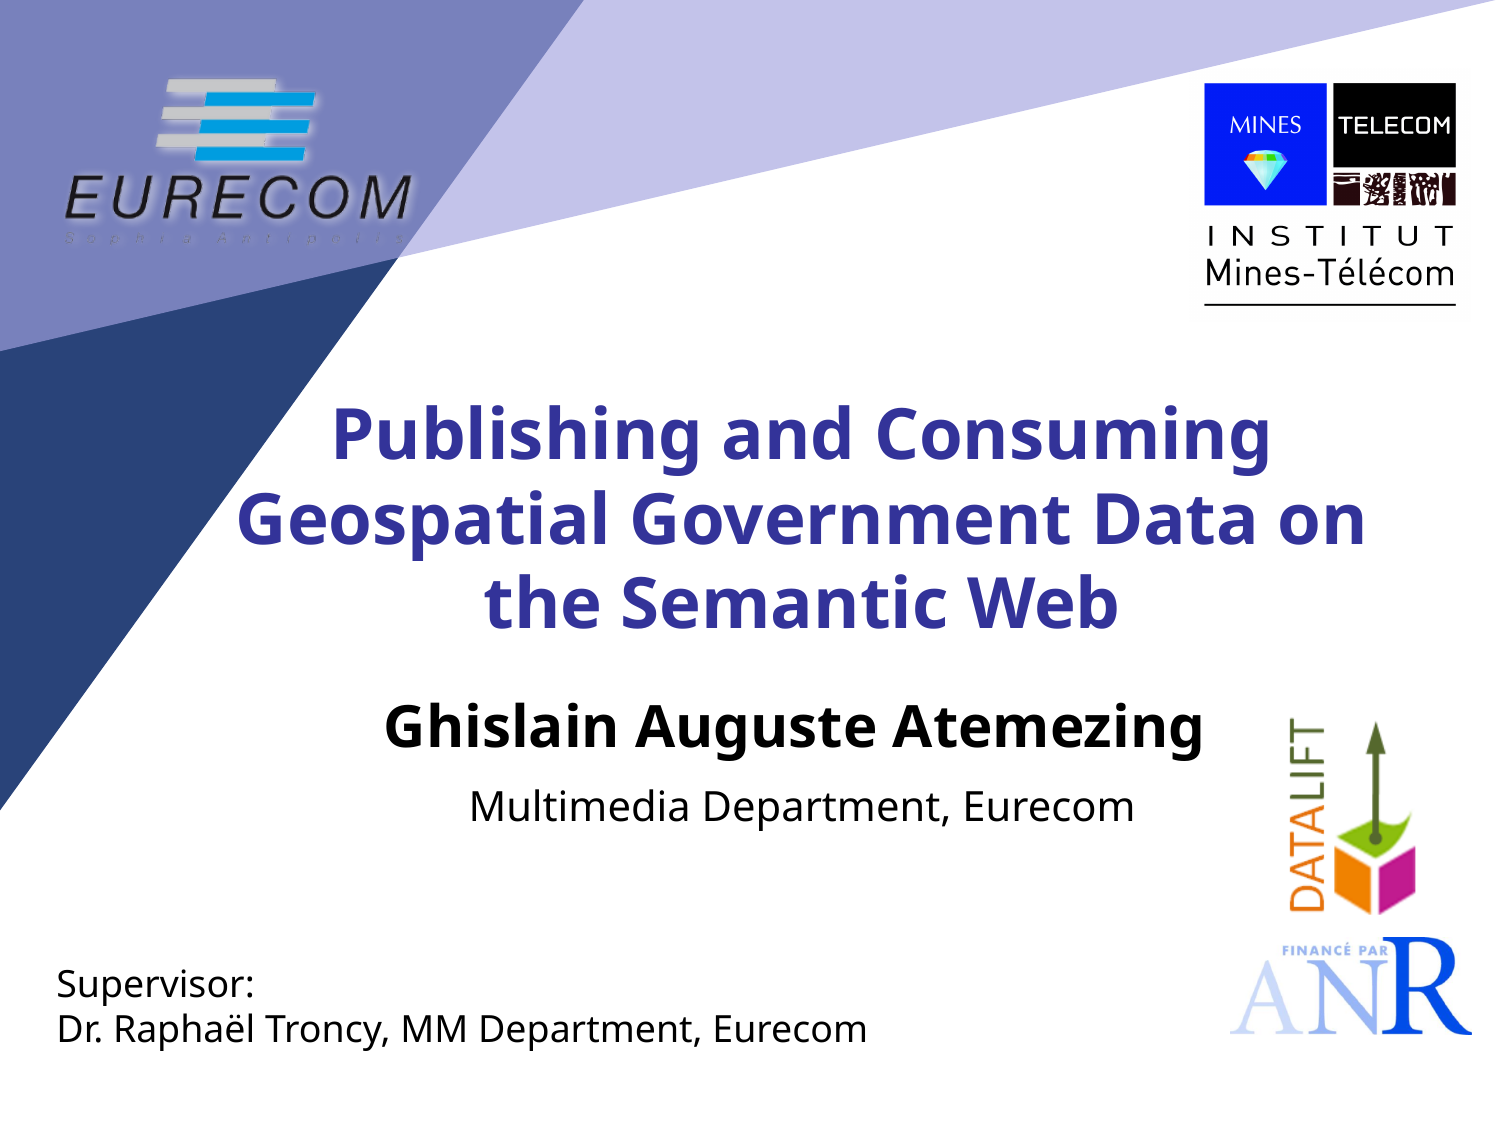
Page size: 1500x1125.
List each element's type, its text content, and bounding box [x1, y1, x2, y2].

subtitle Ghislain Auguste Atemezing Multimedia Department, Eurecom [182, 681, 1422, 867]
picture [1230, 936, 1473, 1036]
text_box [0, 0, 1496, 352]
text_box [0, 258, 398, 811]
picture [1189, 68, 1471, 322]
title Publishing and Consuming Geospatial Government Data on the Semantic Web [182, 379, 1422, 652]
text_box Supervisor: Dr. Raphaël Troncy, MM Department, Eurecom [41, 952, 891, 1058]
picture [62, 74, 414, 250]
picture [1280, 710, 1422, 924]
